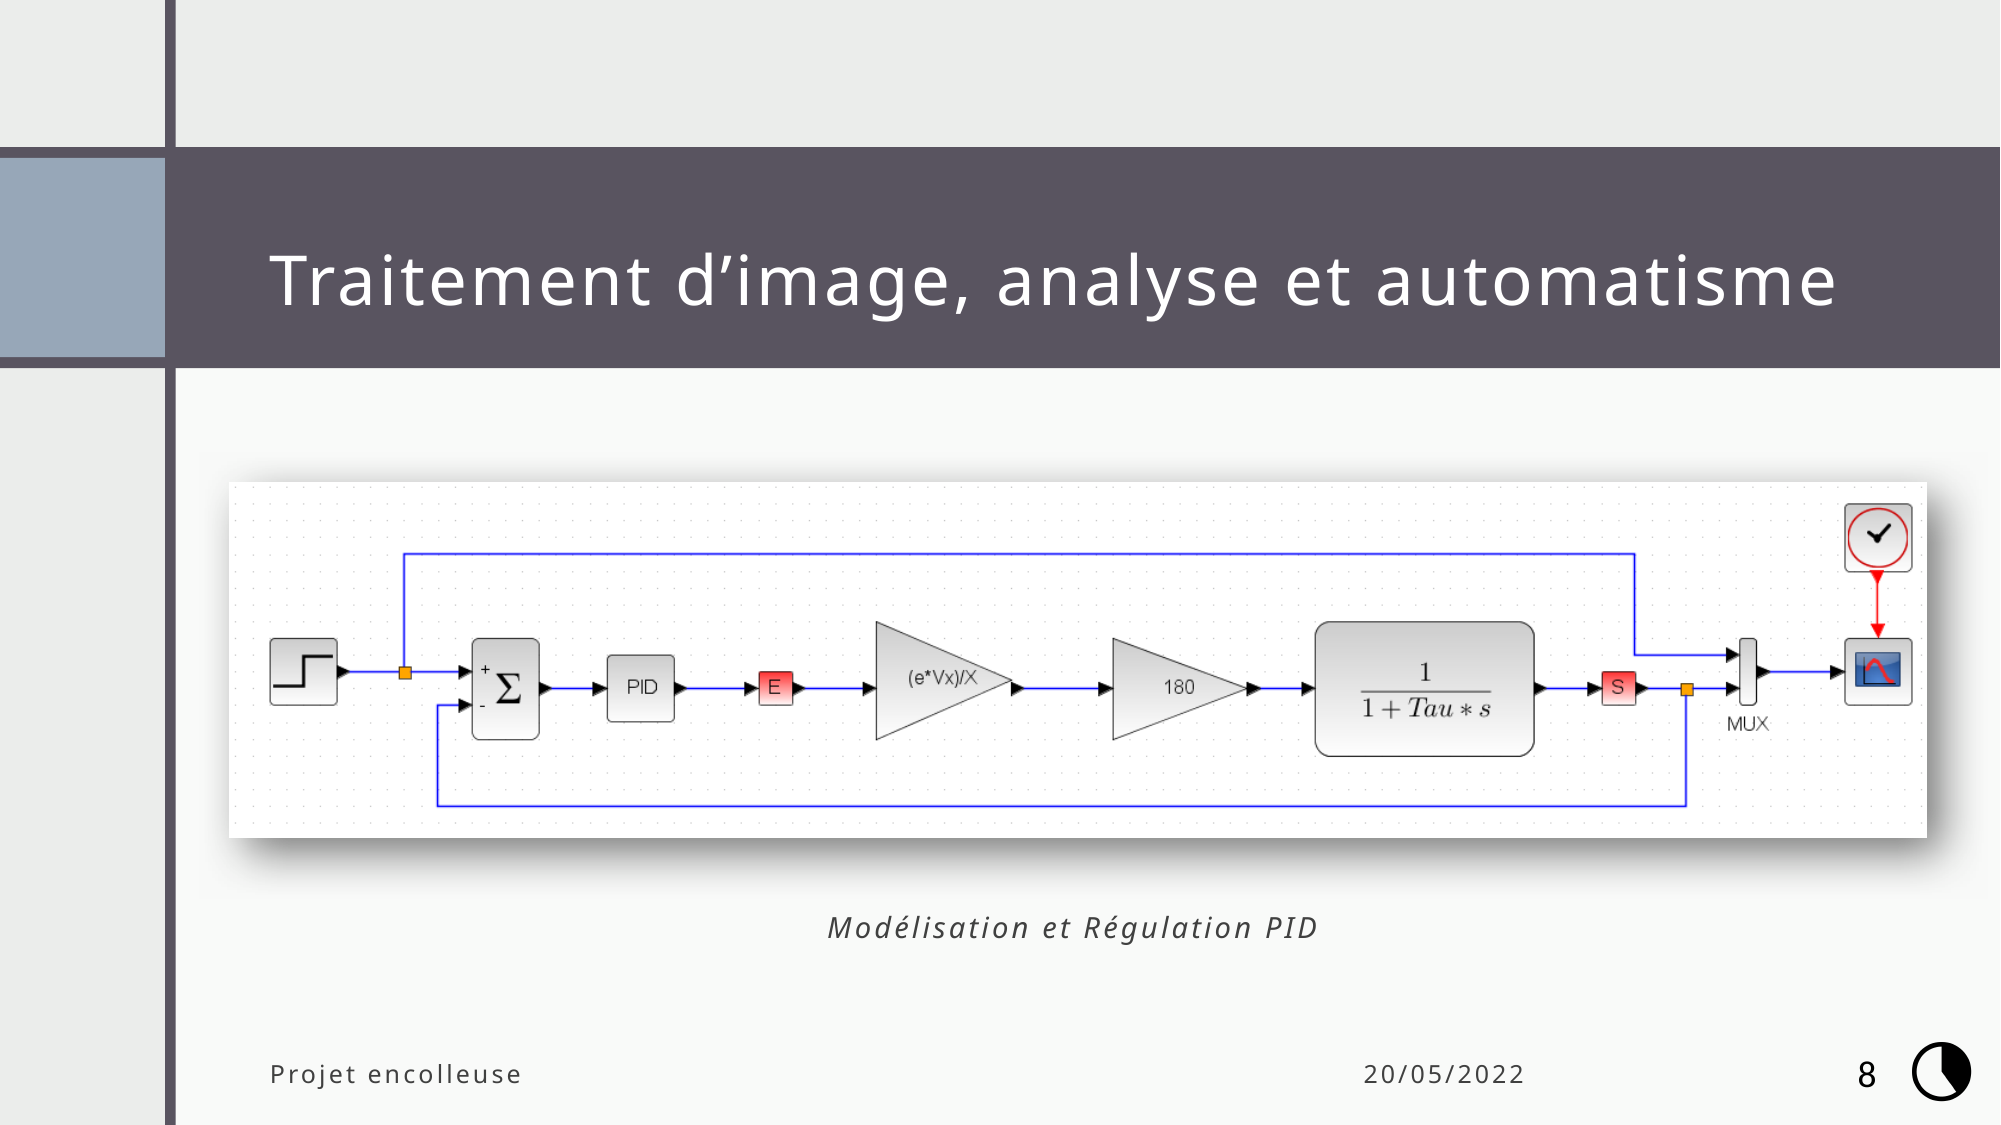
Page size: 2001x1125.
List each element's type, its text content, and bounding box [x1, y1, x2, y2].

text_box 20/05/2022 [1345, 1034, 1698, 1110]
title Traitement d’image, analyse et automatisme [251, 171, 1895, 341]
picture [229, 482, 1927, 838]
picture [1904, 1034, 1979, 1109]
text_box 8 [1733, 1034, 1895, 1110]
text_box Projet encolleuse [251, 1034, 1193, 1110]
text_box Modélisation et Régulation PID [684, 877, 1471, 955]
